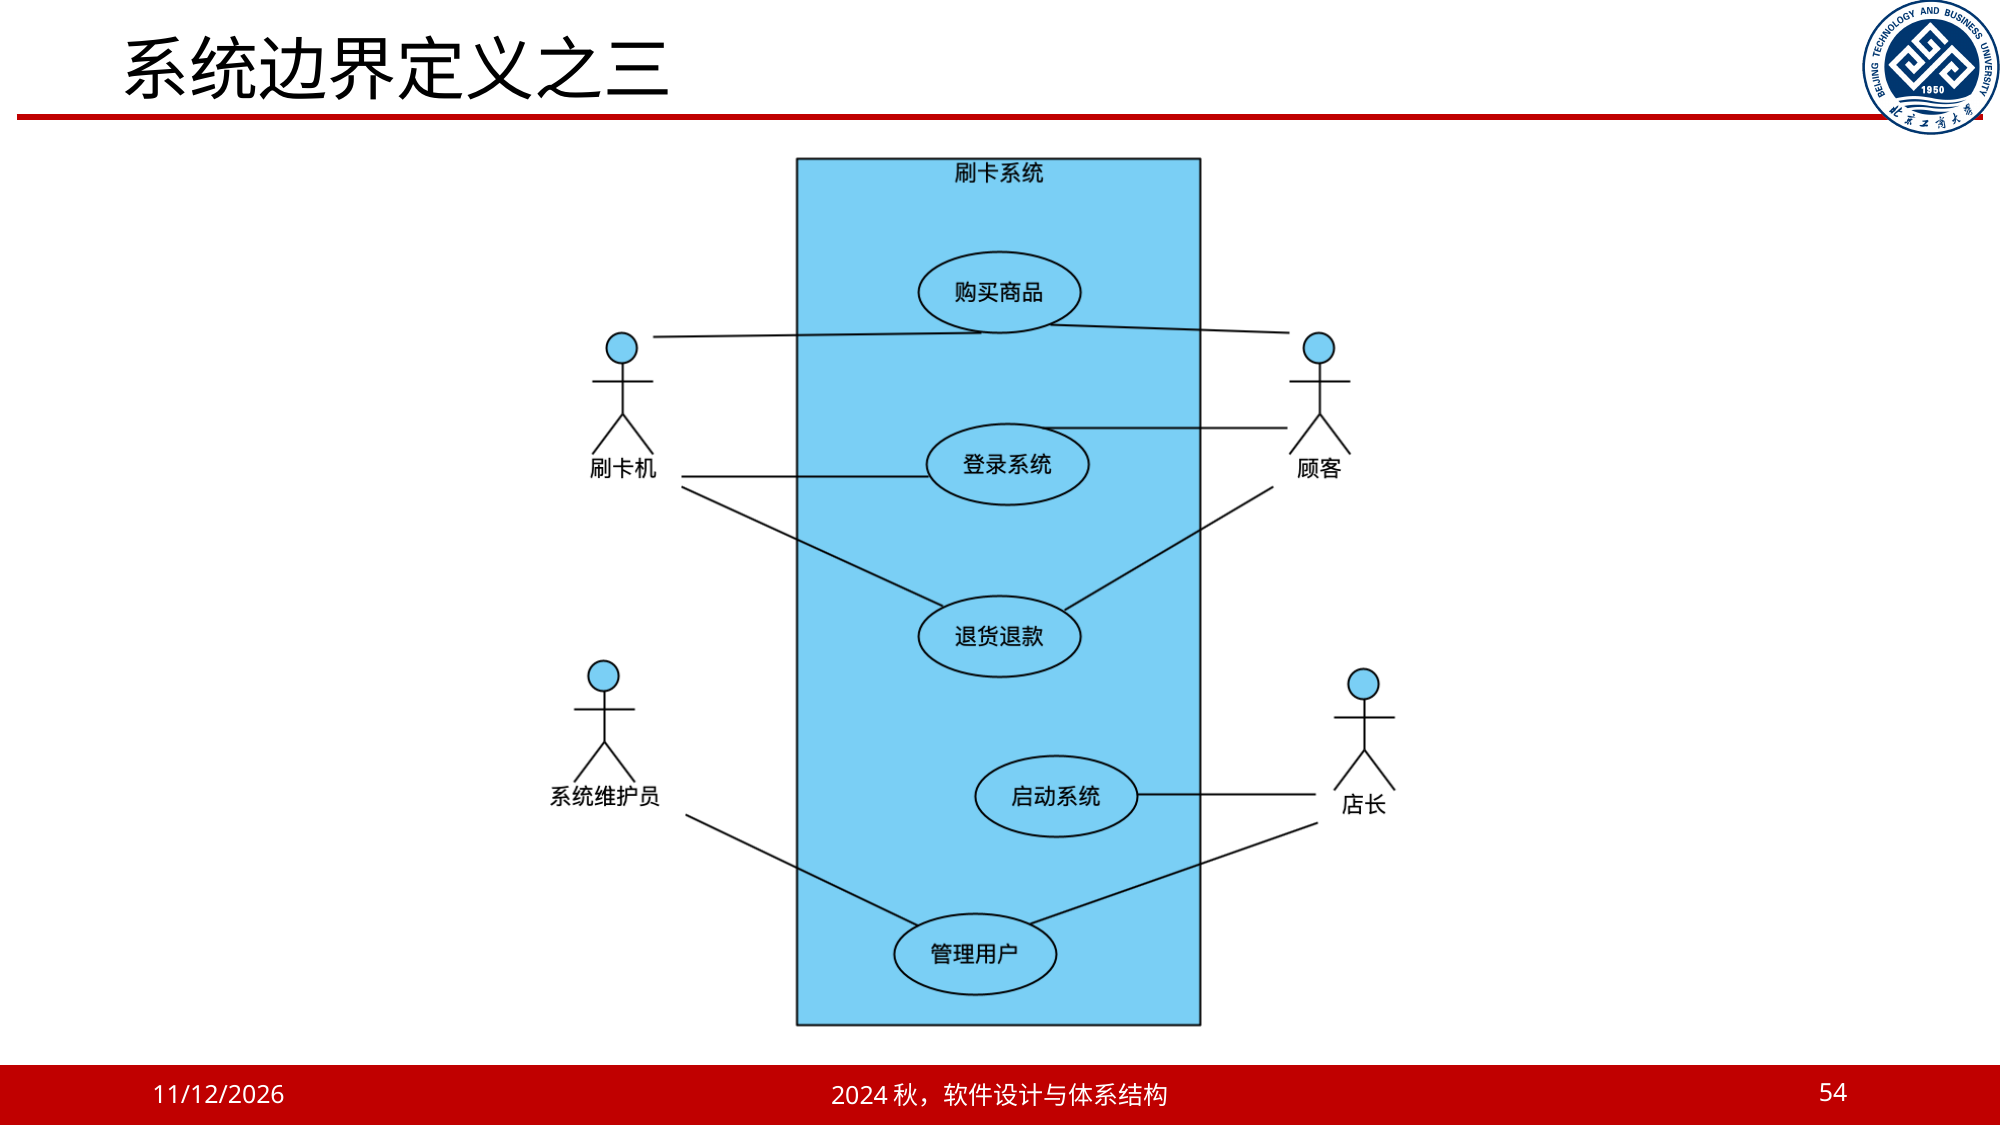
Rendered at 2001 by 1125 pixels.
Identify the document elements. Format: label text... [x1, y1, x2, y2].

footer 2024秋，软件设计与体系结构 [662, 1065, 1338, 1125]
slide_number 54 [1412, 1063, 1863, 1124]
text_box [0, 1063, 2000, 1125]
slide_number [137, 1065, 588, 1125]
picture [1861, 0, 2000, 135]
picture [527, 133, 1441, 1056]
title 系统边界定义之三 [105, 27, 1861, 116]
